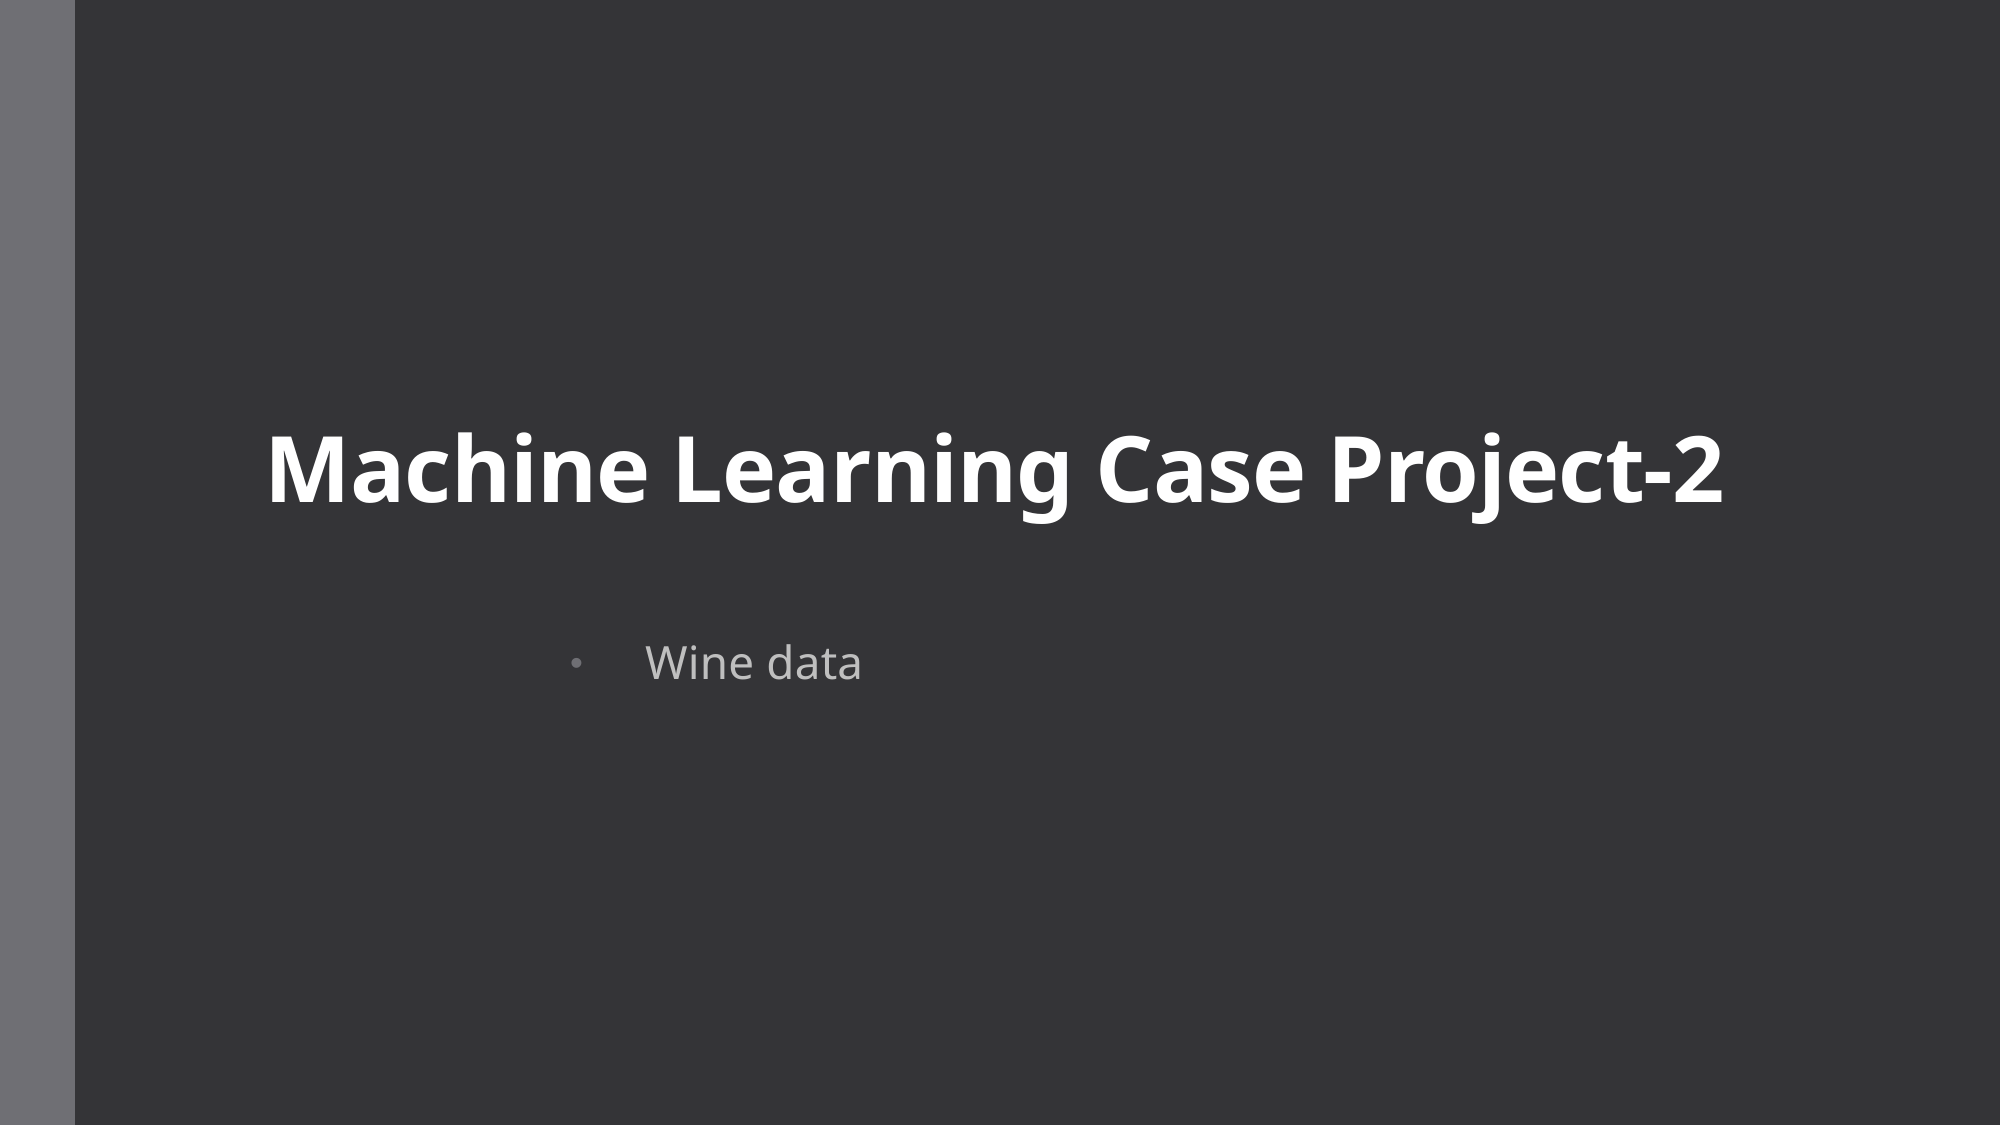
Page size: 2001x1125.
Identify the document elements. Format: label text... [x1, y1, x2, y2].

title Machine Learning Case Project-2 [249, 336, 1852, 639]
subtitle Wine data [555, 630, 1547, 828]
